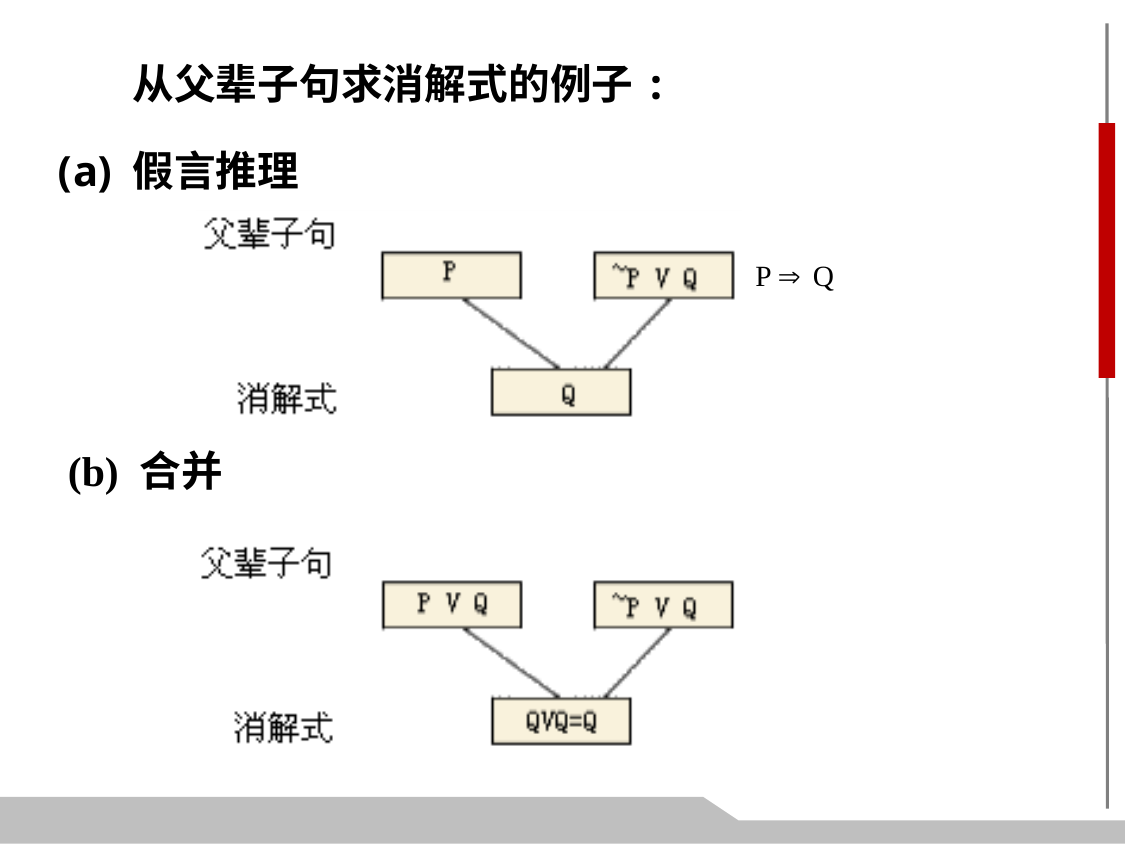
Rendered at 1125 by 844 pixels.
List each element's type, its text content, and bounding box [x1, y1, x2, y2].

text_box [200, 540, 739, 753]
text_box 从父辈子句求消解式的例子: 假言推理 (b) 合并 [42, 0, 1018, 553]
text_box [196, 208, 743, 424]
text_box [750, 259, 839, 299]
